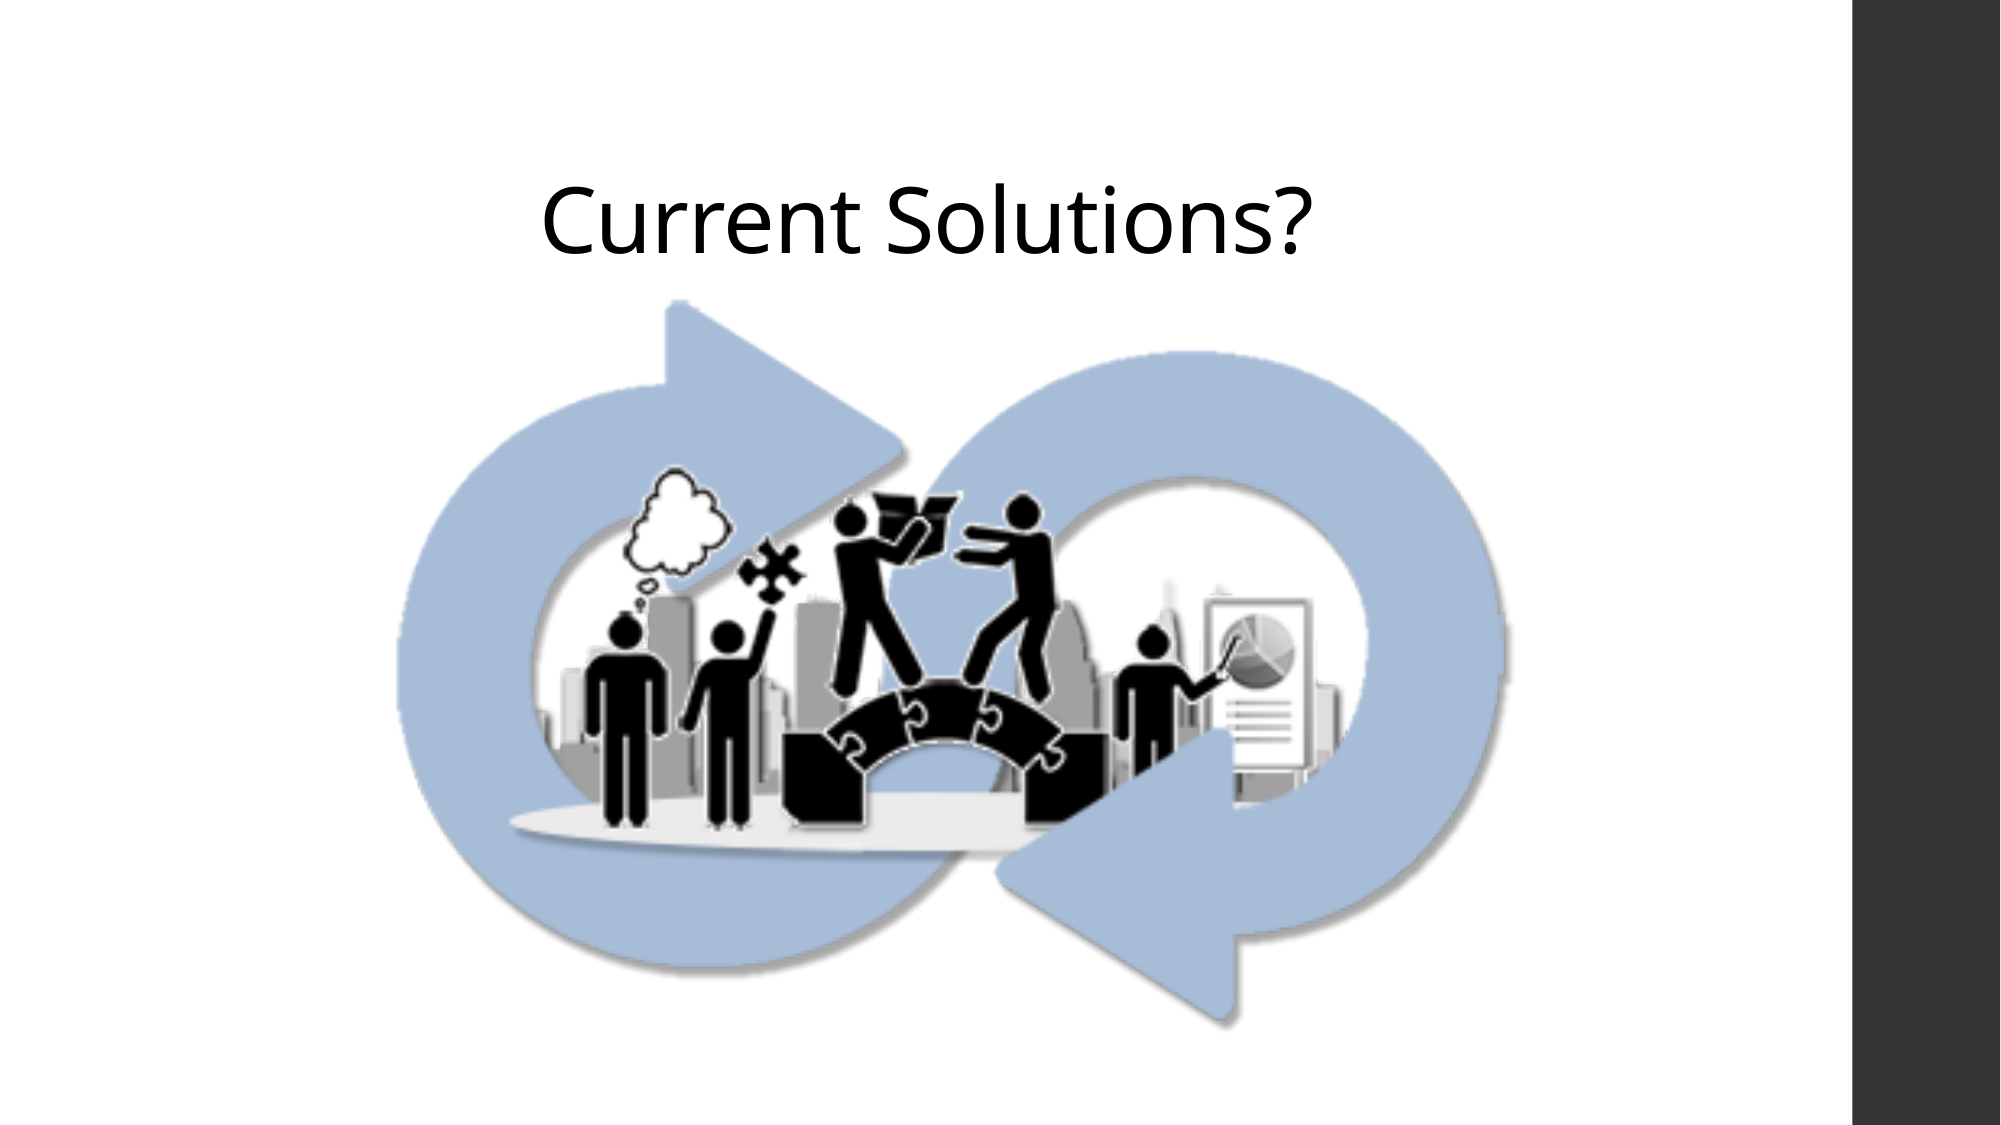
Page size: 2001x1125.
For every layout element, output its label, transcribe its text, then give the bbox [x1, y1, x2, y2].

title Current Solutions? [524, 63, 1380, 281]
picture [384, 296, 1519, 1040]
